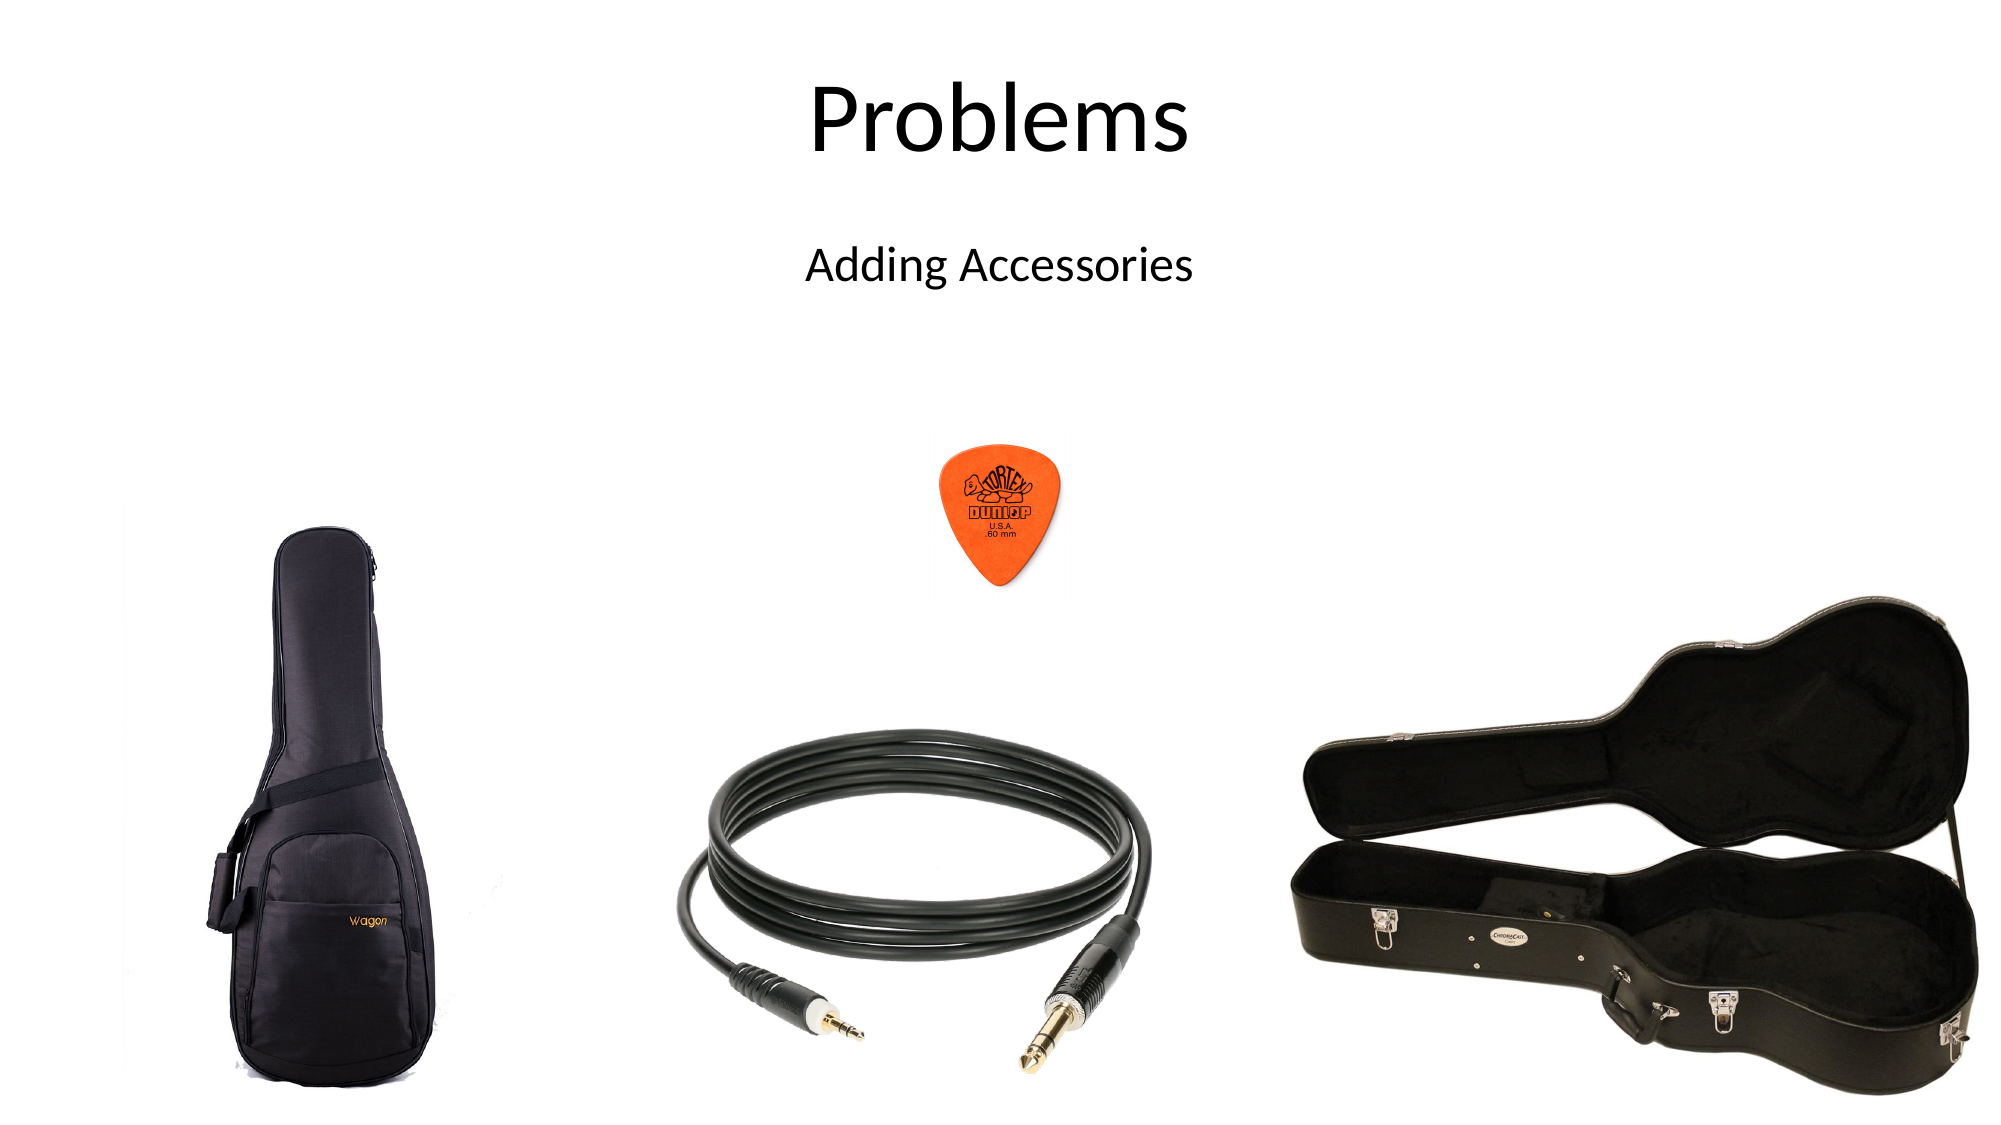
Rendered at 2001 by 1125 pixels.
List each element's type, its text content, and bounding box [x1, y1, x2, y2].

picture [676, 722, 1152, 1080]
picture [20, 499, 634, 1113]
picture [1289, 594, 1980, 1097]
text_box Adding Accessories [327, 223, 1673, 359]
picture [914, 429, 1086, 601]
text_box Problems [621, 43, 1378, 179]
